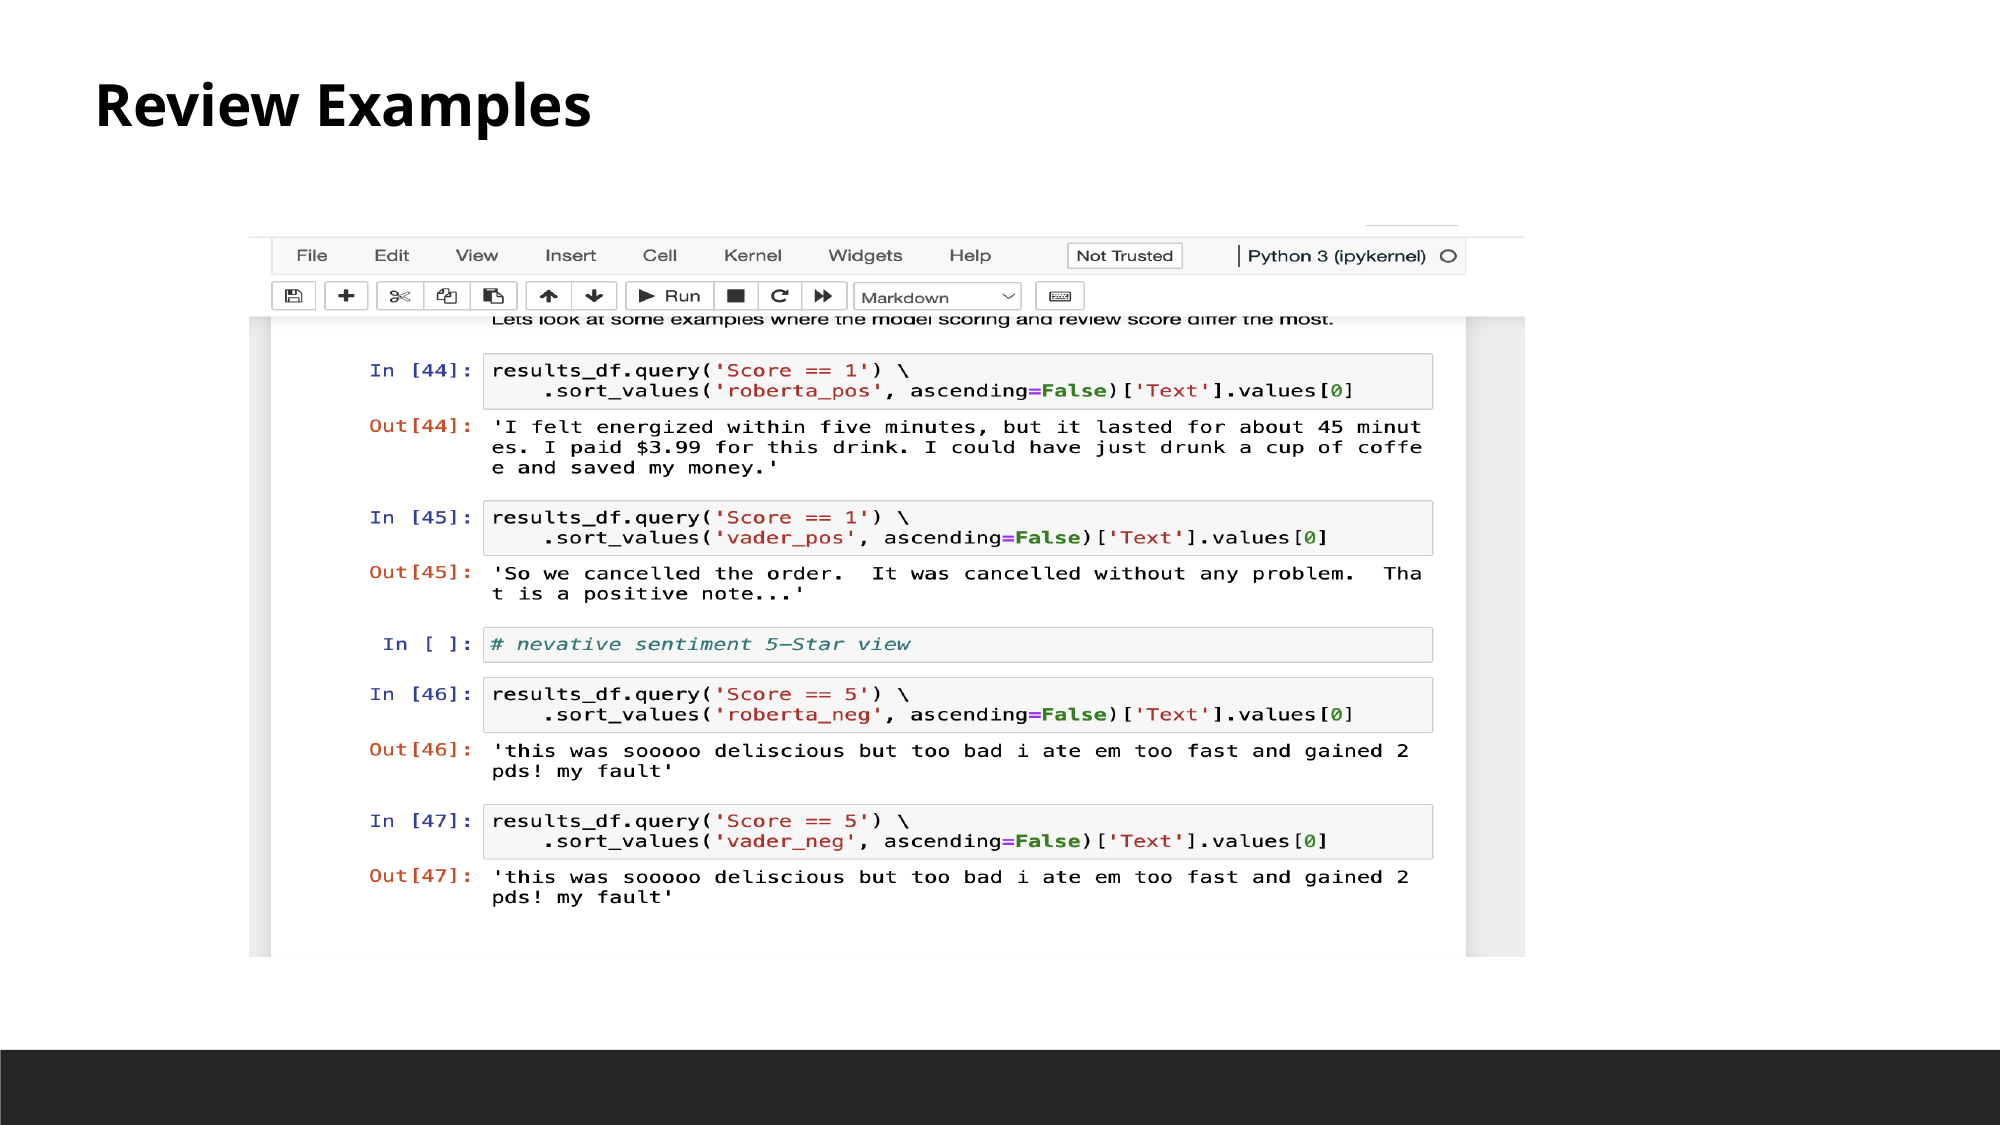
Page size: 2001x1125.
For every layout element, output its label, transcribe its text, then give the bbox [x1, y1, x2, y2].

picture [249, 225, 1526, 957]
text_box Review Examples [80, 61, 608, 191]
